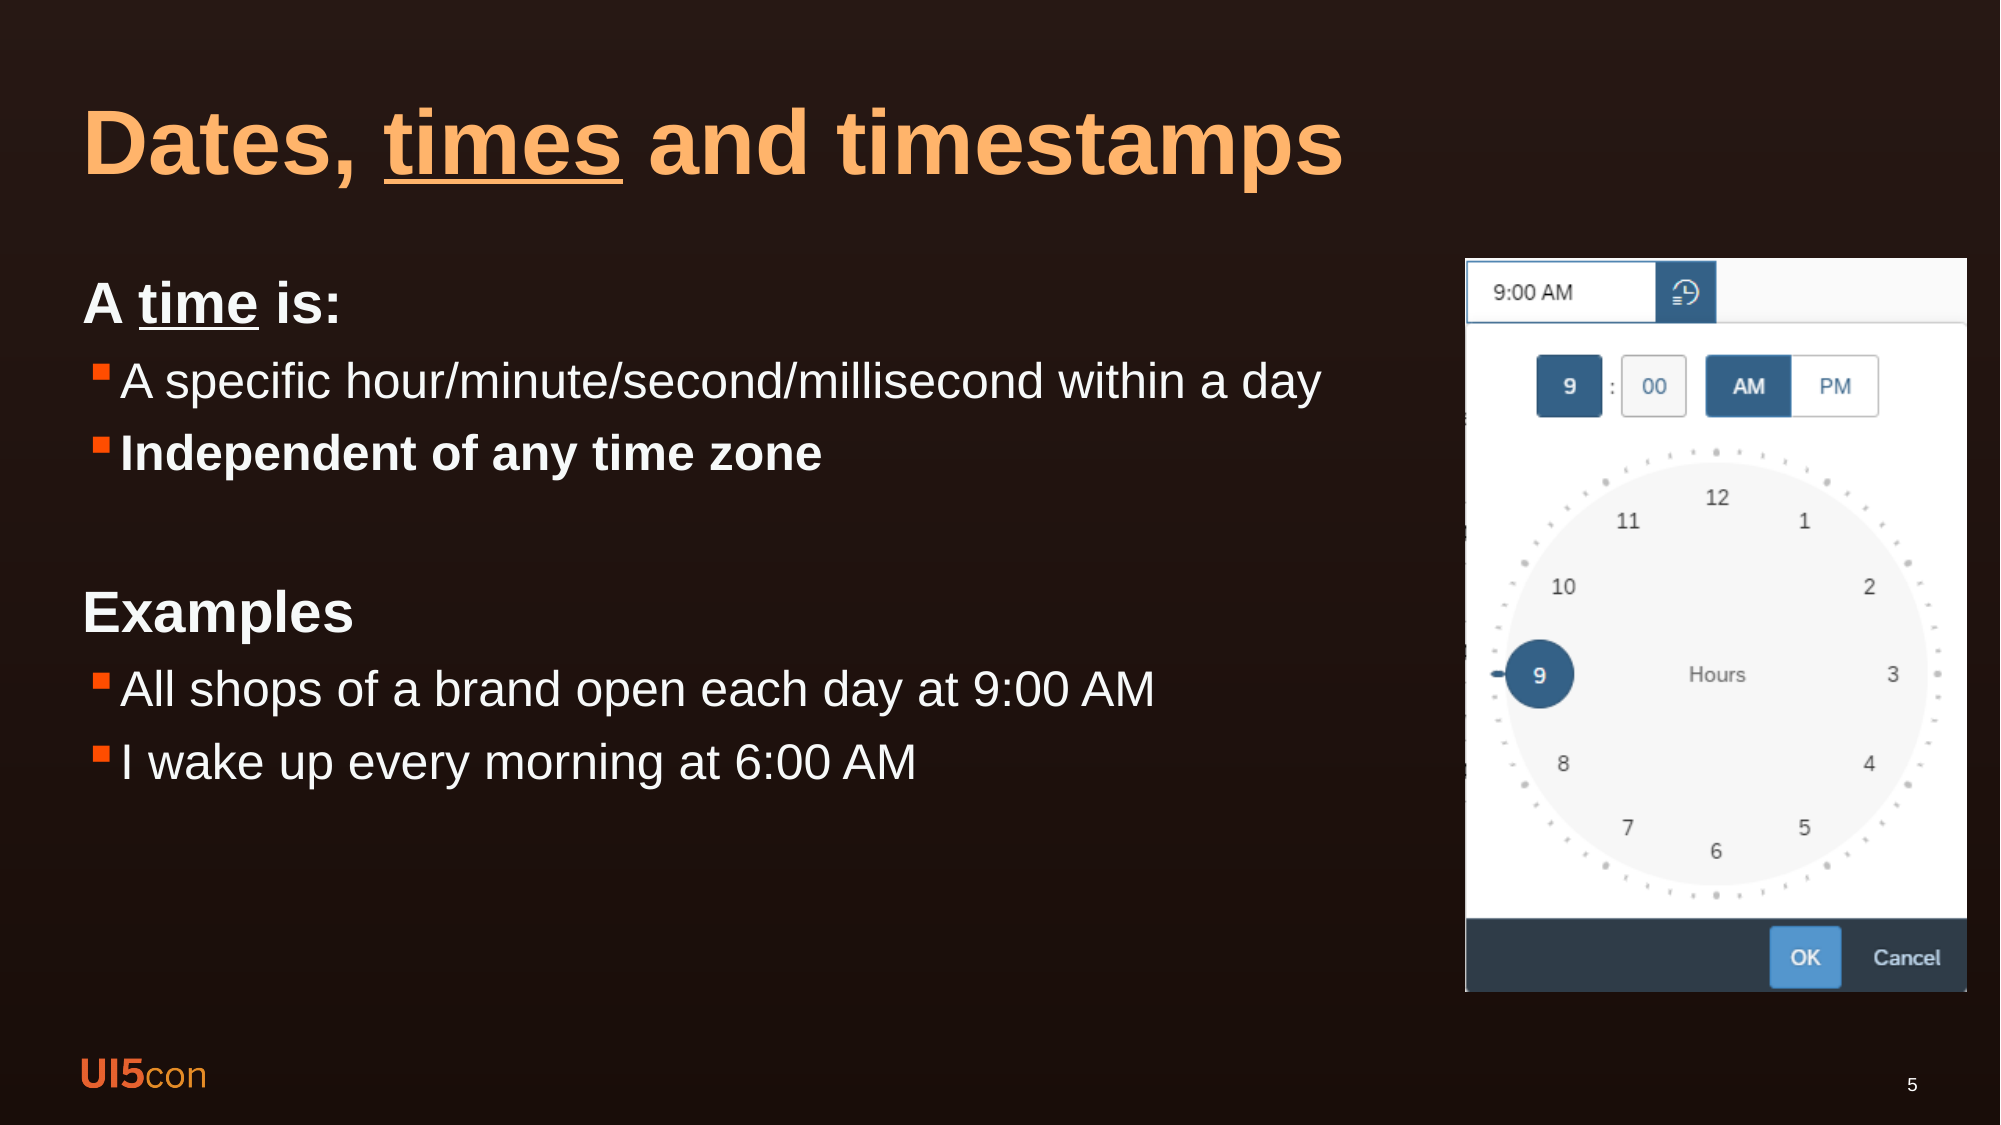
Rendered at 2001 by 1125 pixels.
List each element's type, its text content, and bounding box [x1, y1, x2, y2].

slide_number 5 [1896, 1071, 1919, 1094]
title Dates, times and timestamps [82, 82, 1919, 195]
picture [74, 1040, 222, 1095]
picture [1464, 258, 1967, 992]
list A time is: A specific hour/minute/second/millisecond within a day Independent of any time zone Examples All shops of a brand open each day at 9:00 AM I wake up every morning at 6:00 AM [82, 265, 1941, 1040]
